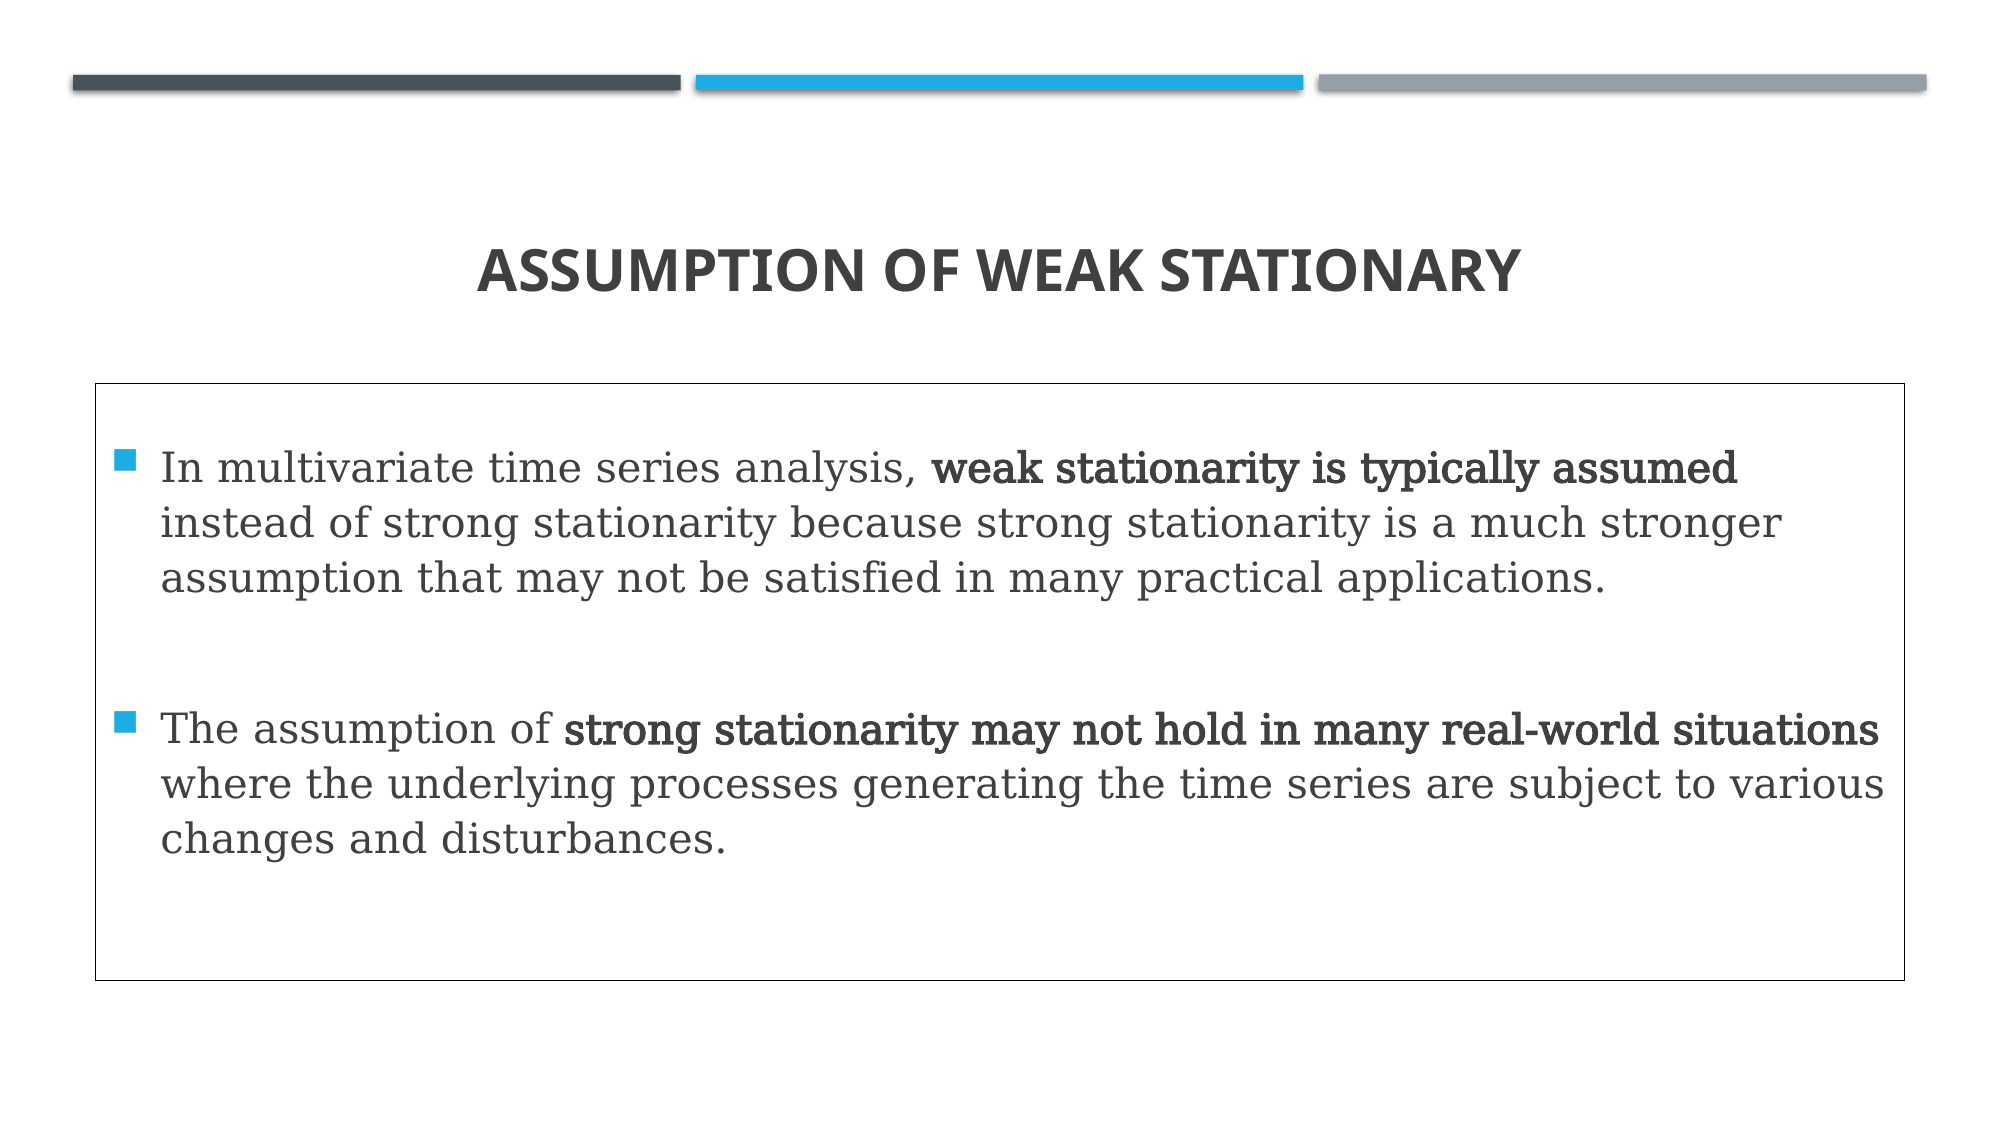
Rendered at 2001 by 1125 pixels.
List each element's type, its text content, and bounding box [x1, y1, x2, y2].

title Assumption Of Weak Stationary [95, 115, 1905, 311]
list In multivariate time series analysis, weak stationarity is typically assumed instead of strong stationarity because strong stationarity is a much stronger assumption that may not be satisfied in many practical applications. The assumption of strong stationarity may not hold in many real-world situations where the underlying processes generating the time series are subject to various changes and disturbances. [95, 383, 1905, 981]
